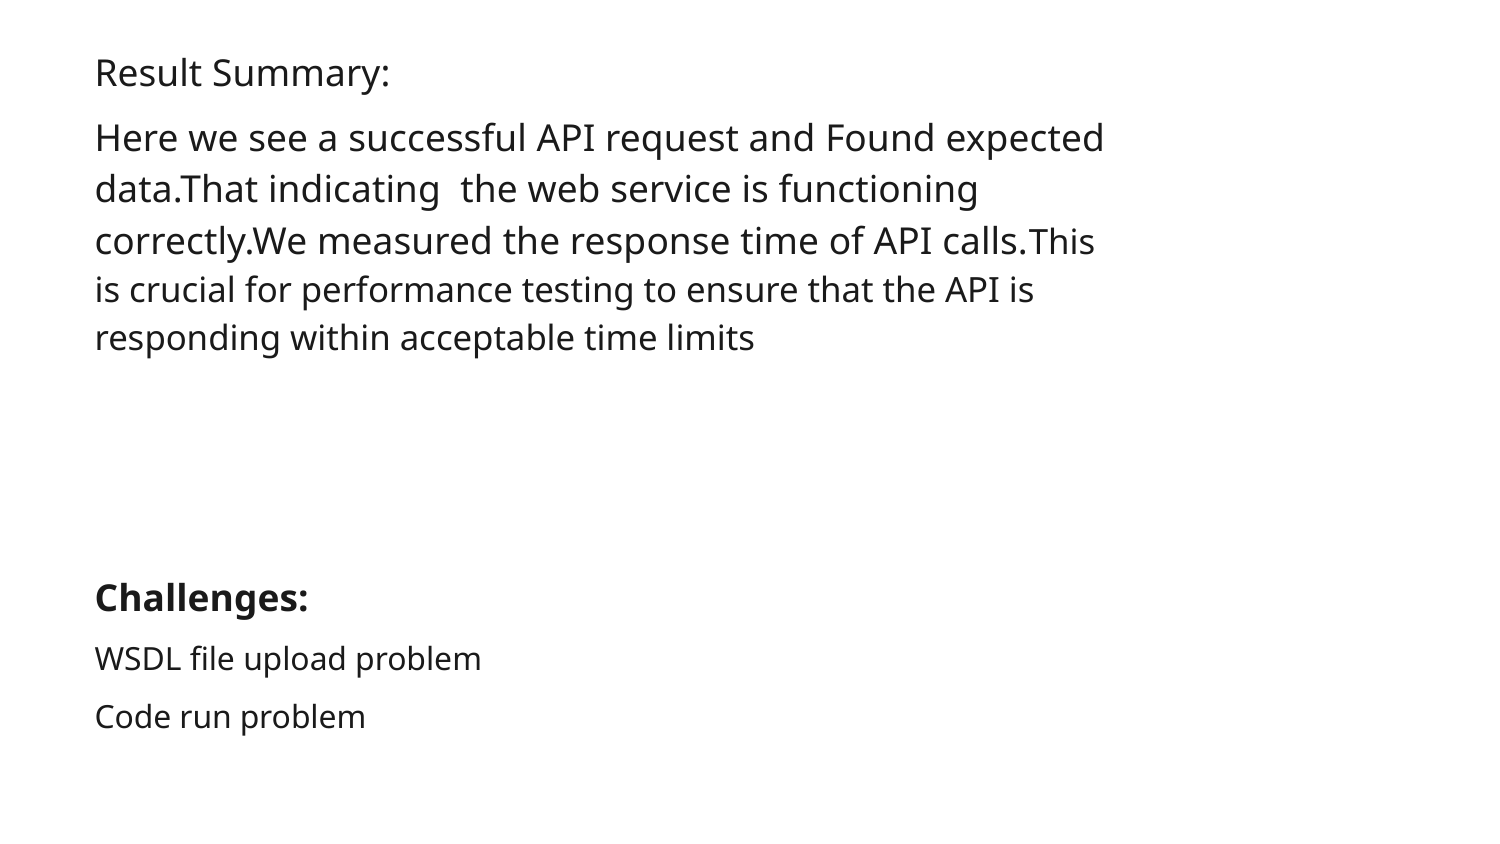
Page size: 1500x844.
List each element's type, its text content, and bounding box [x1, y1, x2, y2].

list Result Summary: Here we see a successful API request and Found expected data.That indicating the web service is functioning correctly.We measured the response time of API calls.This is crucial for performance testing to ensure that the API is responding within acceptable time limits Challenges: WSDL file upload problem Code run problem [83, 36, 1141, 744]
